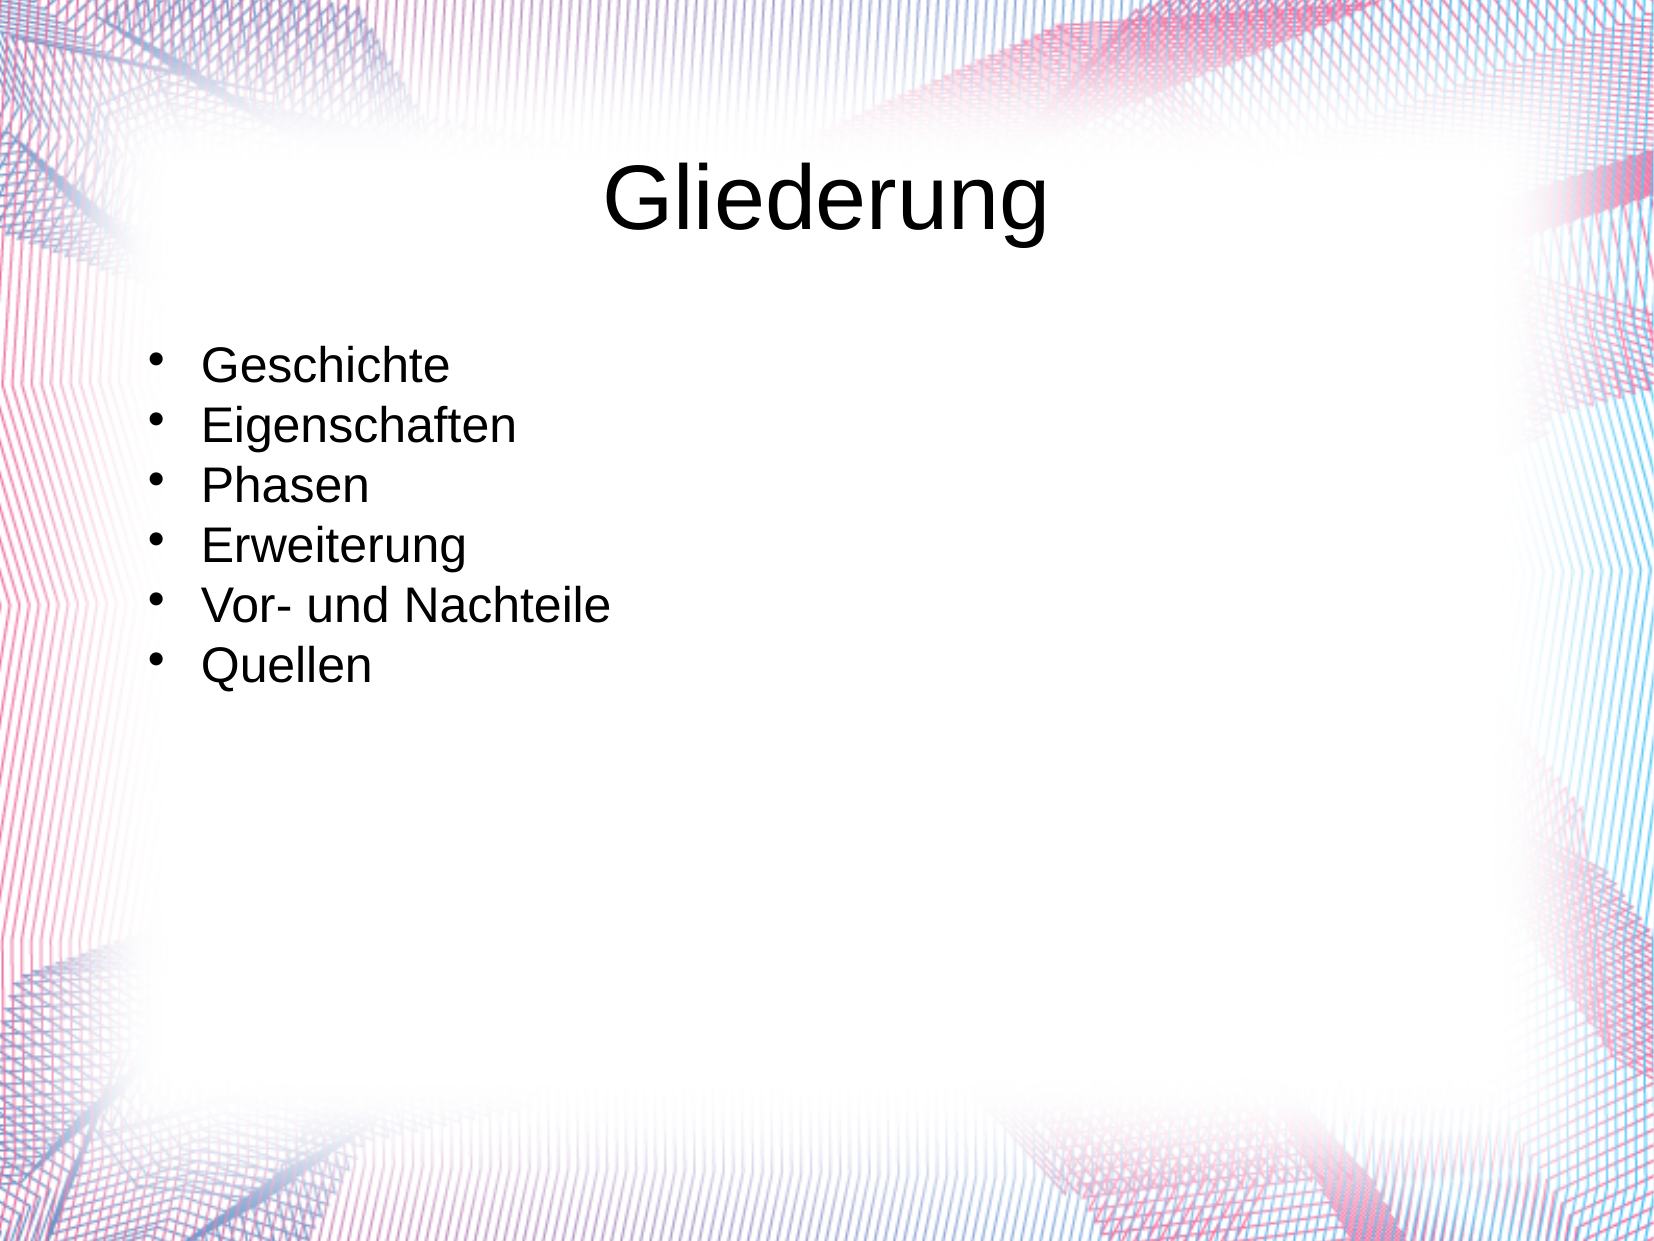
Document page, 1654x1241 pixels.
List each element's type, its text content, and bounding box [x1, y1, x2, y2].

picture [0, 0, 1654, 1241]
text_box Geschichte Eigenschaften Phasen Erweiterung Vor- und Nachteile Quellen [130, 332, 1571, 1052]
text_box [82, 290, 1571, 1009]
text_box Gliederung [82, 106, 1571, 280]
